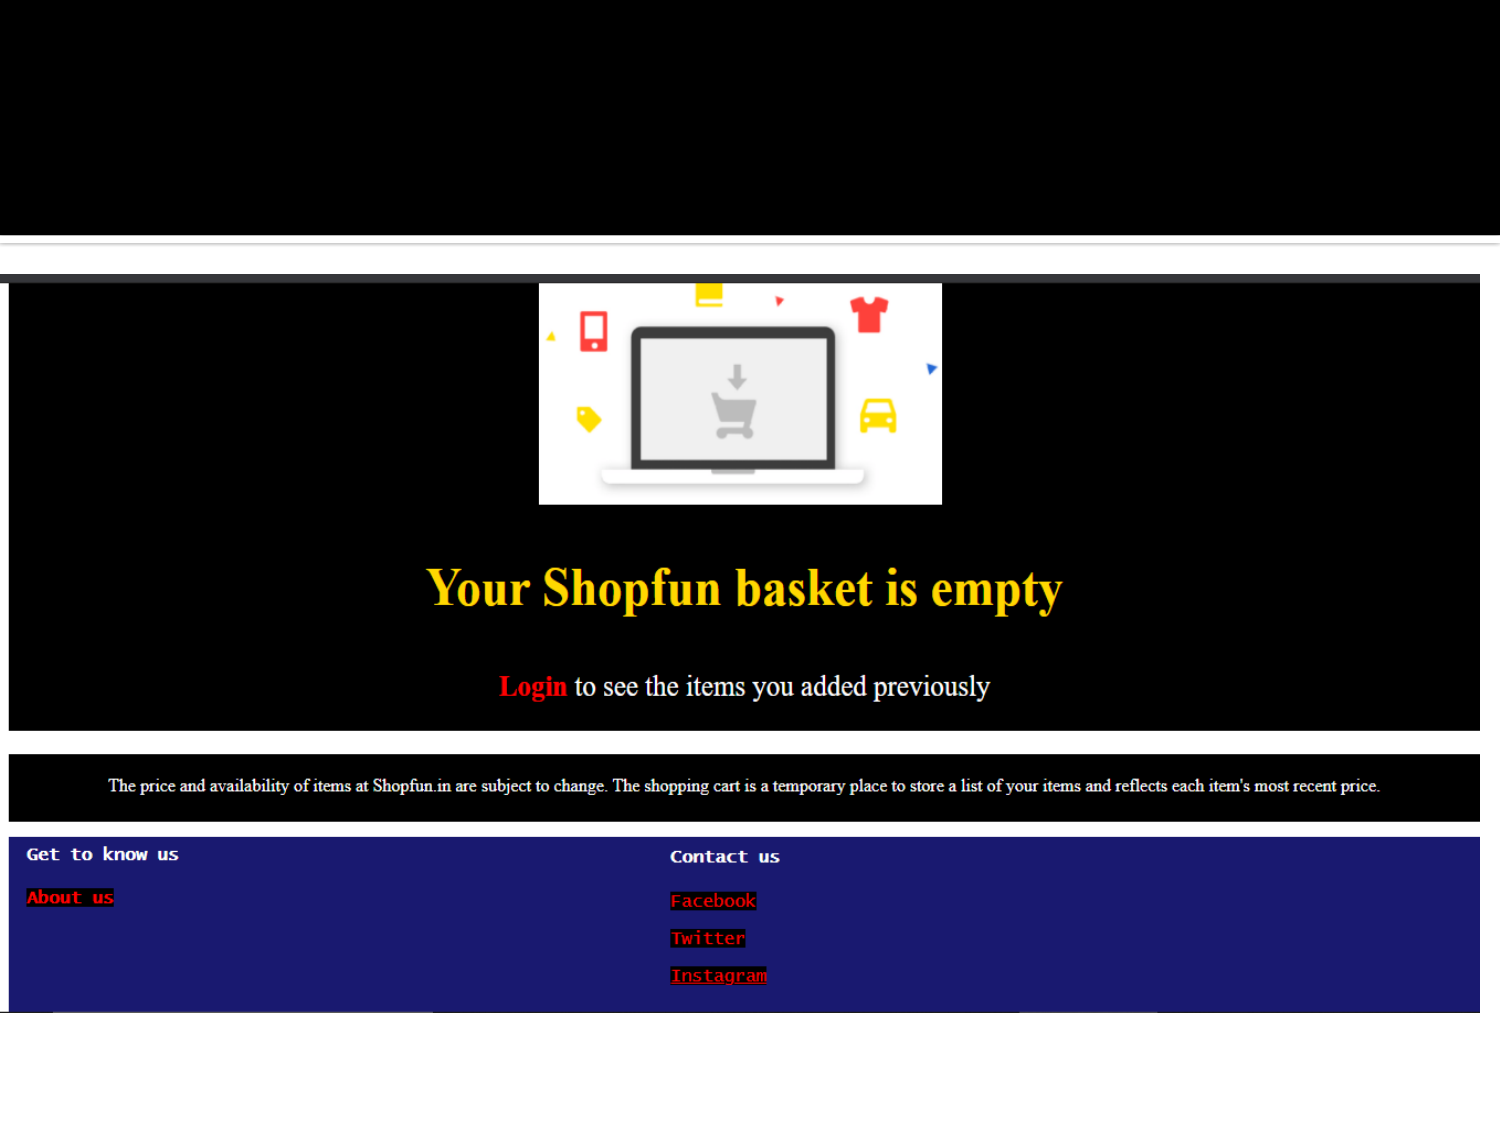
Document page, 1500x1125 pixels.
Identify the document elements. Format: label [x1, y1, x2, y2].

list [0, 274, 1480, 1013]
